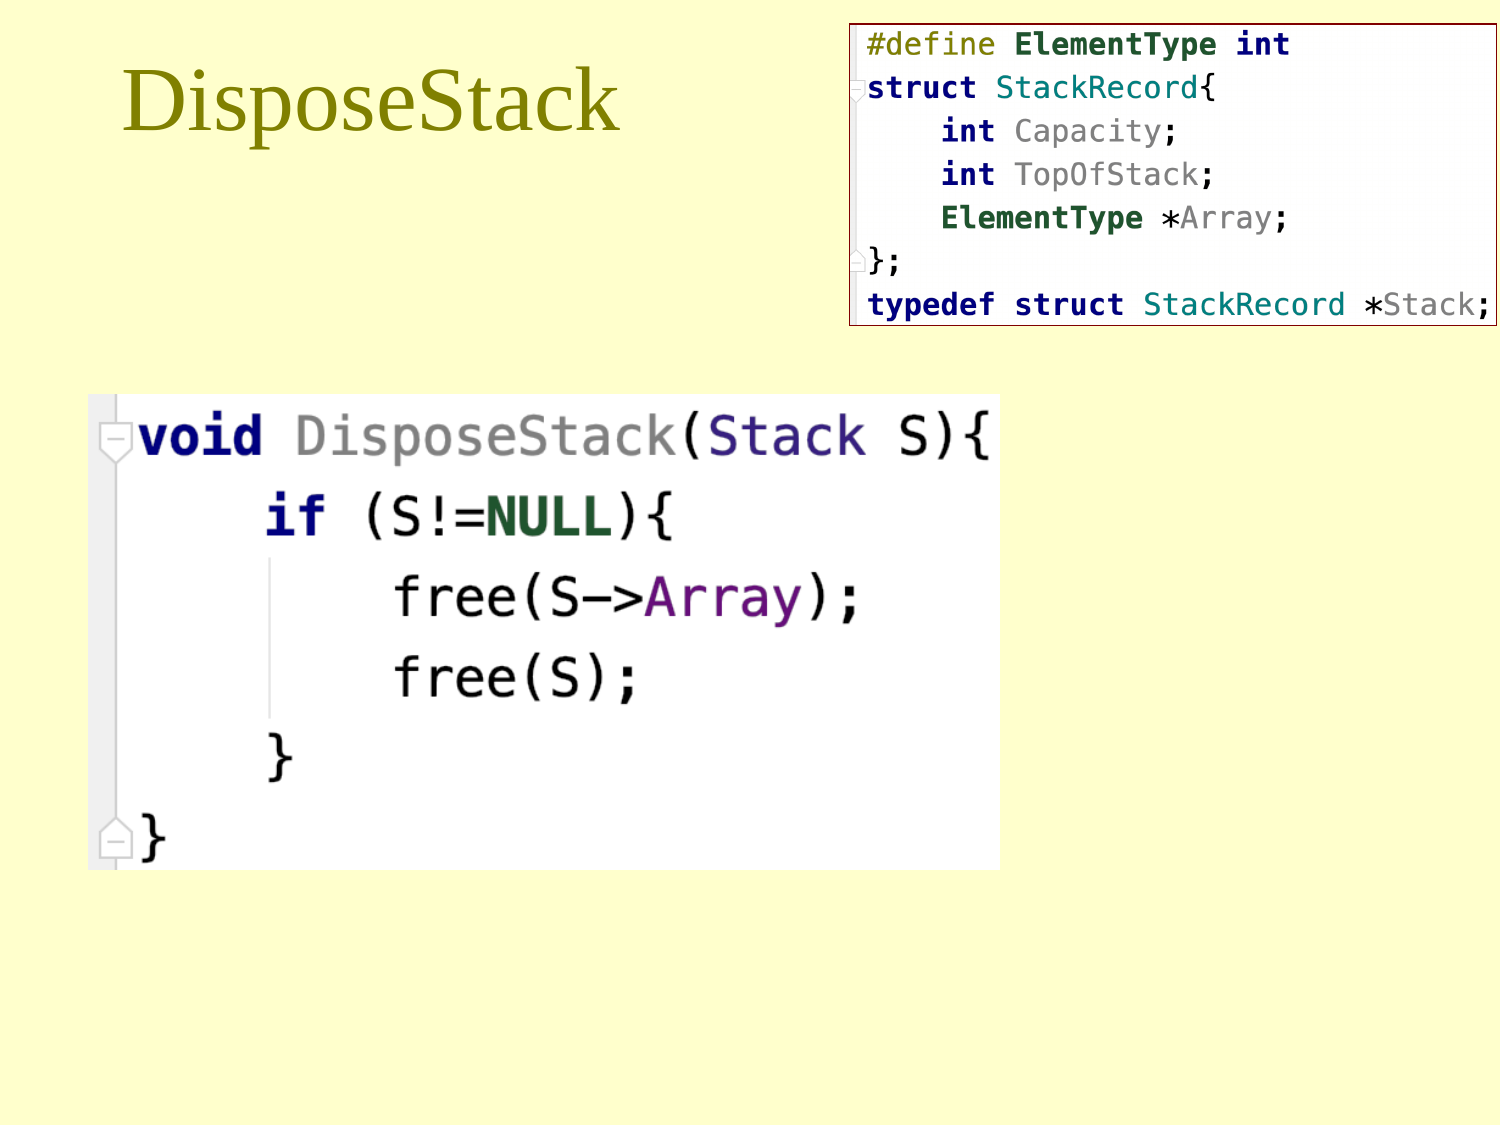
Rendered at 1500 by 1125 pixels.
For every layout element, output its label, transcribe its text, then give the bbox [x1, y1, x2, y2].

title DisposeStack [4, 0, 739, 188]
picture [88, 394, 1000, 870]
picture [850, 24, 1496, 325]
